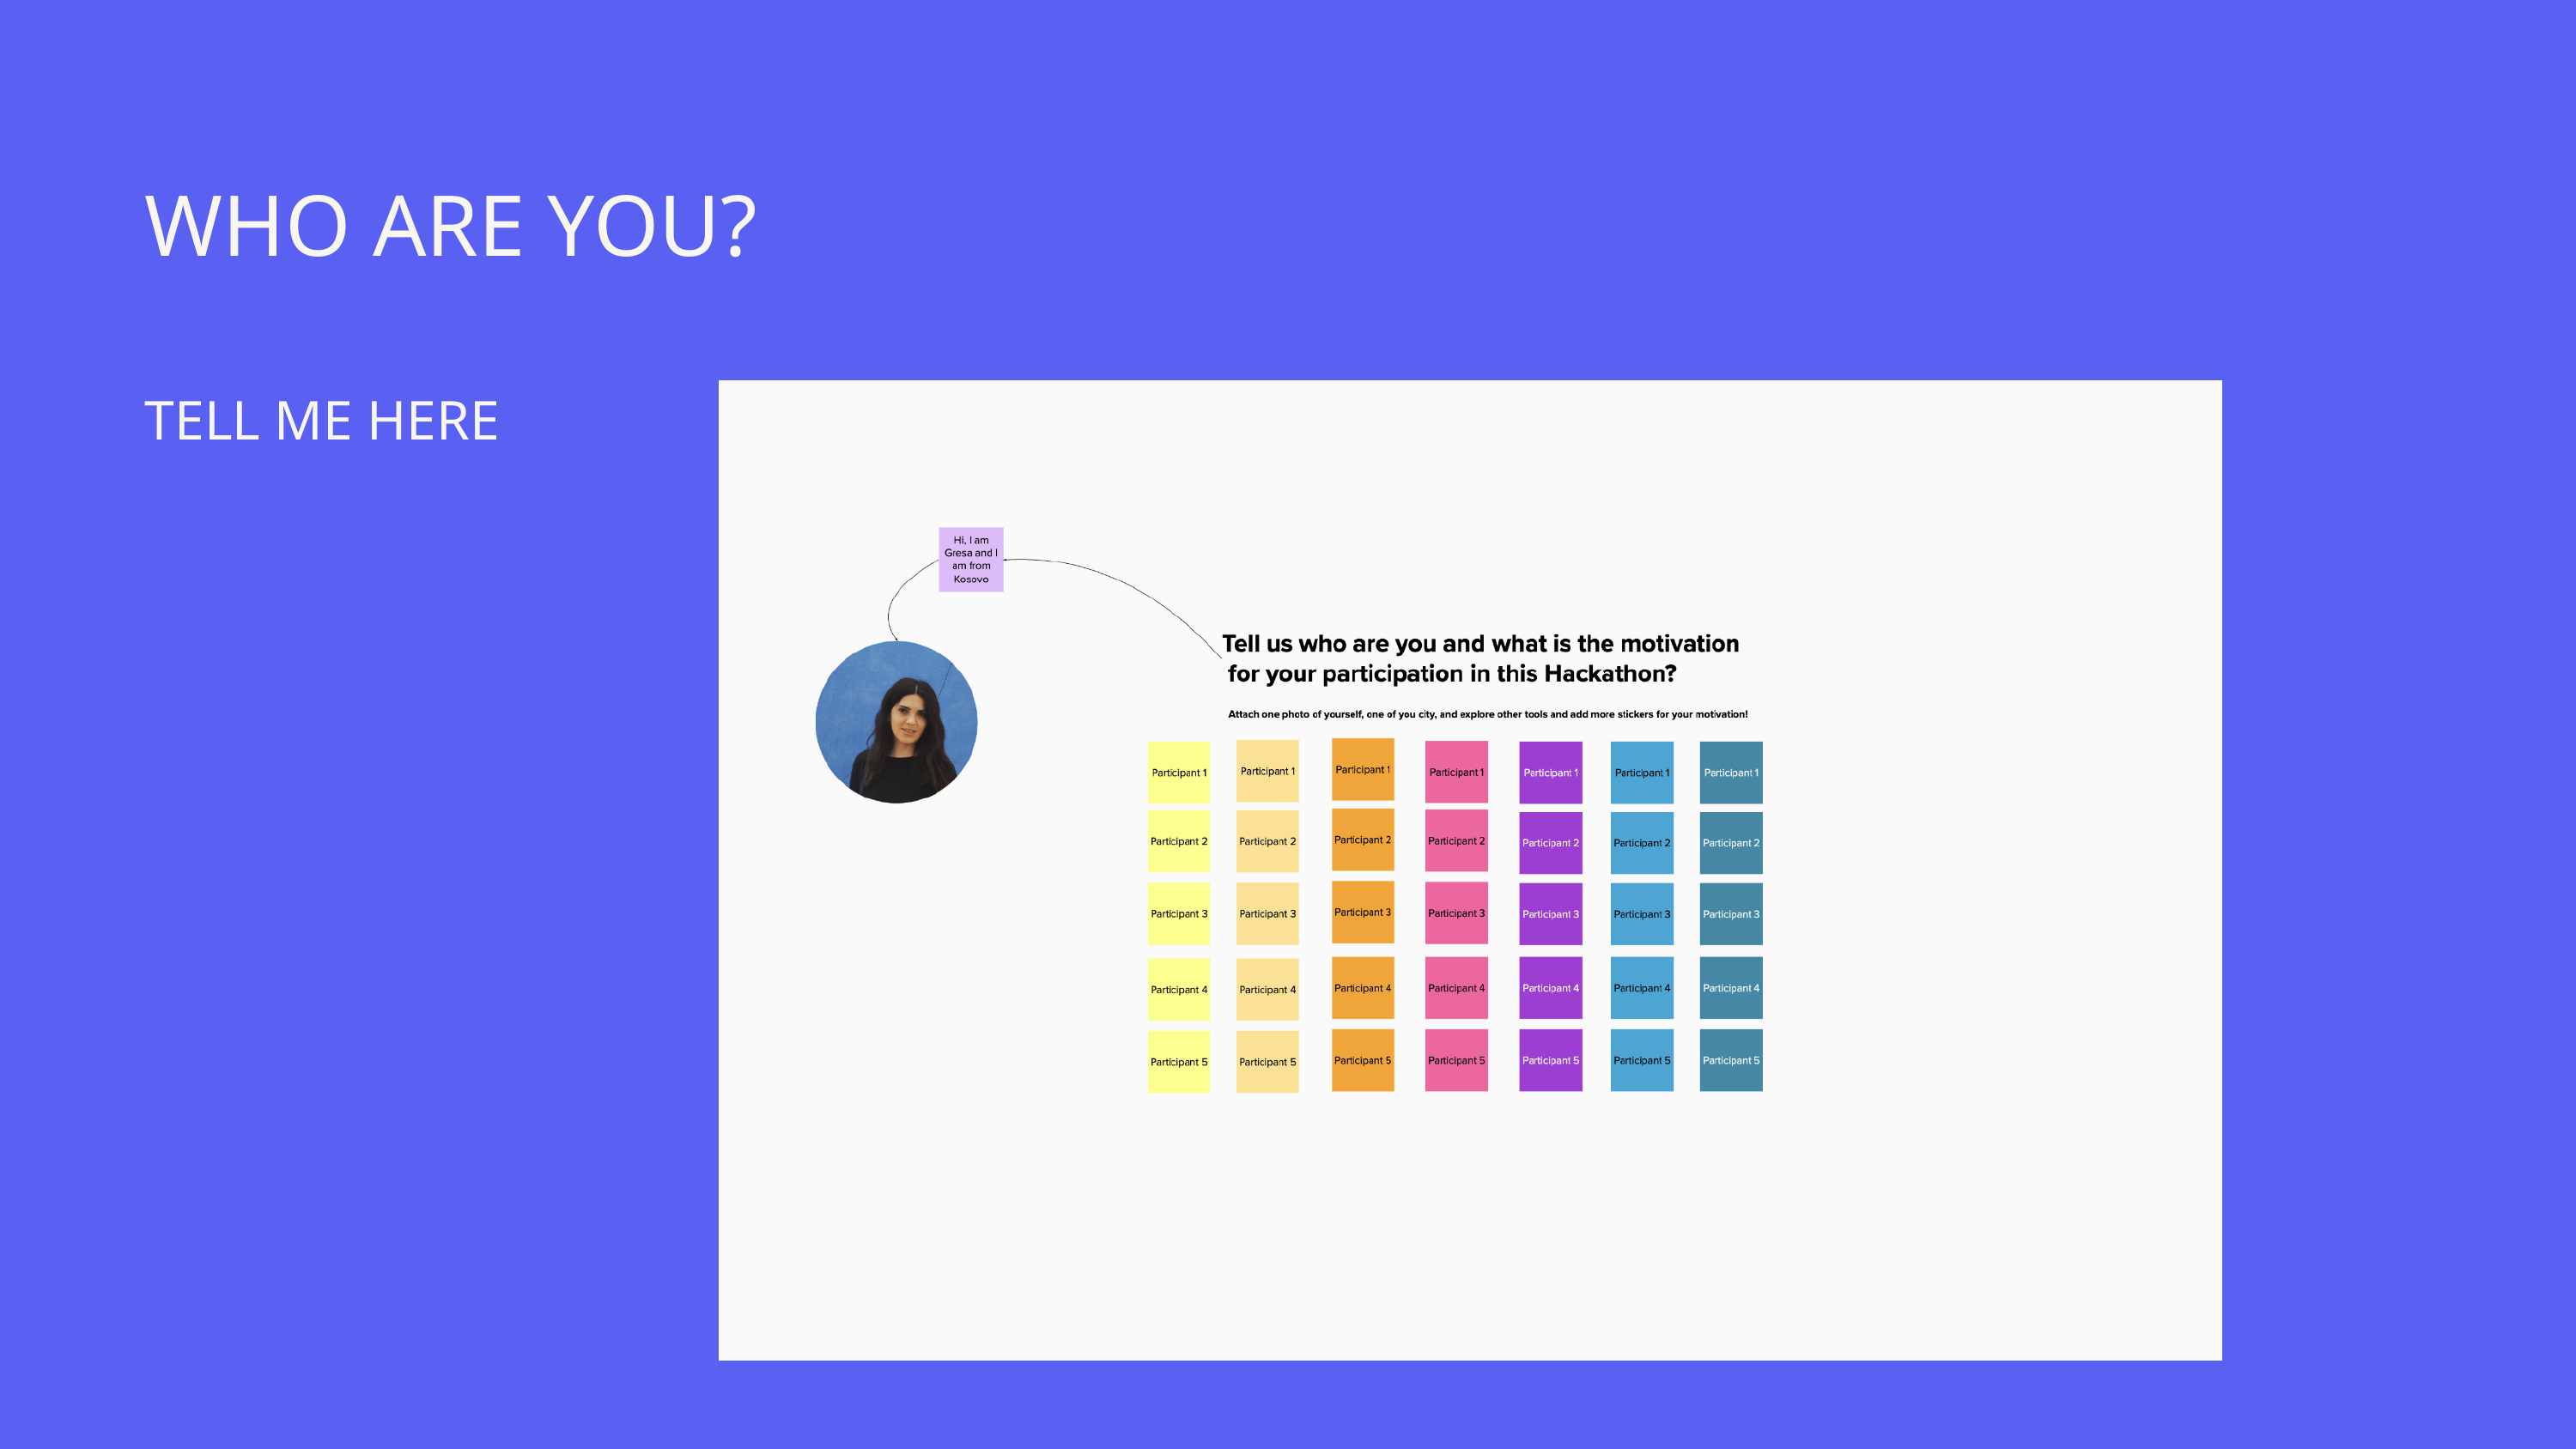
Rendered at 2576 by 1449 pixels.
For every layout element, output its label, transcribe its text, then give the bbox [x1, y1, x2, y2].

picture [719, 380, 2222, 1361]
text_box WHO ARE YOU? [144, 180, 1096, 274]
text_box TELL ME HERE [144, 380, 716, 451]
